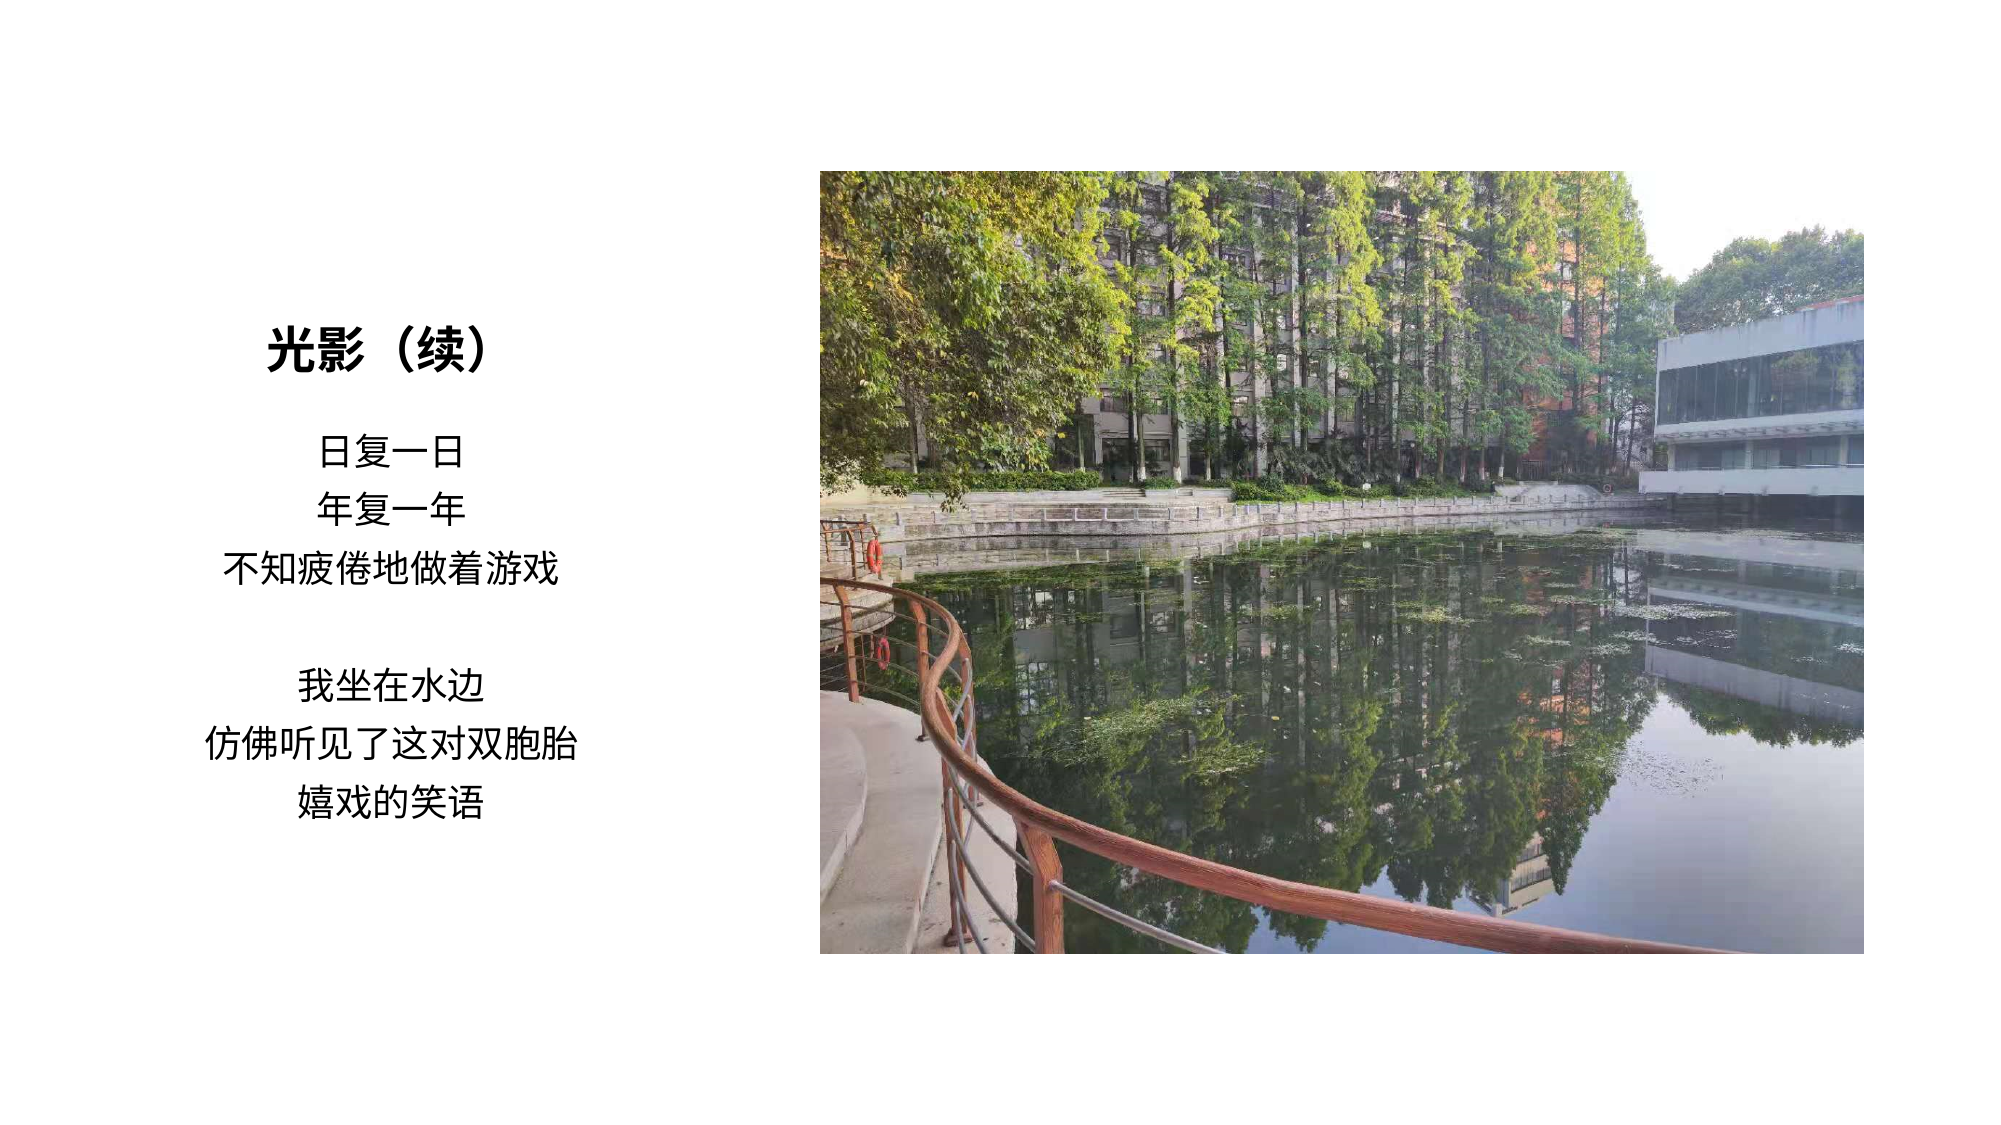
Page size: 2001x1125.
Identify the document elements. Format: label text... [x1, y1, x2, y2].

picture [820, 171, 1864, 954]
text_box 光影（续） 日复一日 年复一年 不知疲倦地做着游戏 我坐在水边 仿佛听见了这对双胞胎 嬉戏的笑语 [45, 293, 738, 832]
